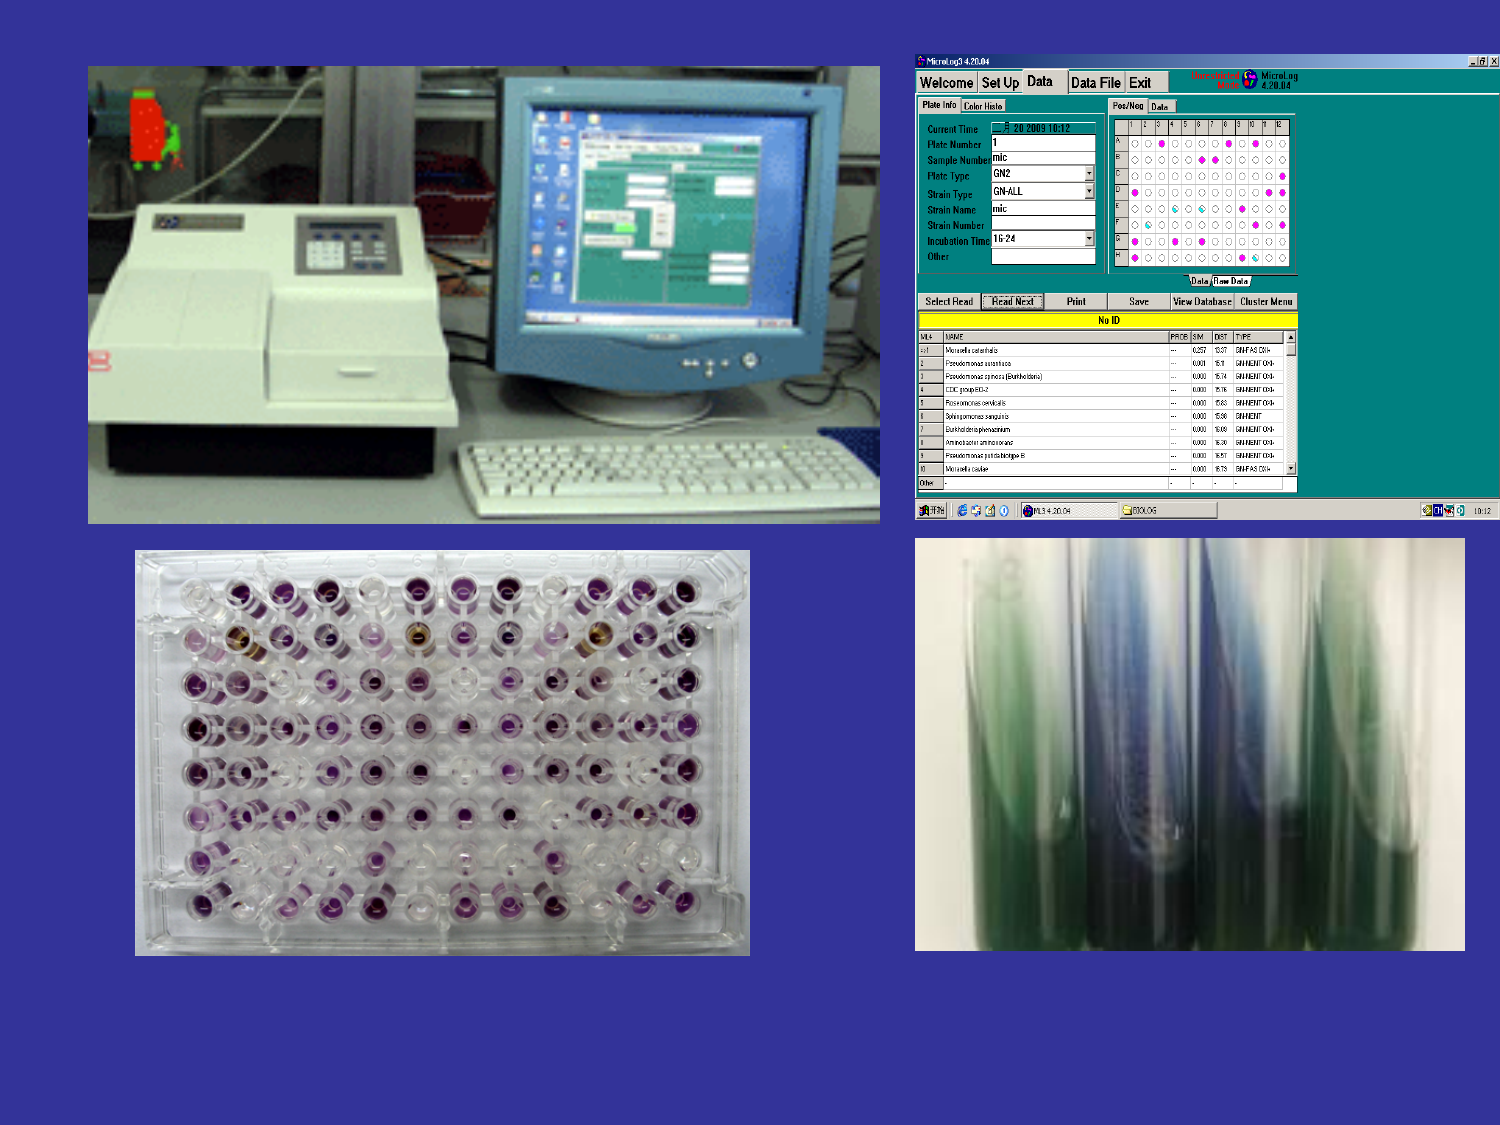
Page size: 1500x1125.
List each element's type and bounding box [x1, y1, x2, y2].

text_box [135, 550, 751, 956]
picture [915, 54, 1500, 521]
picture [915, 538, 1465, 951]
text_box [88, 66, 881, 525]
